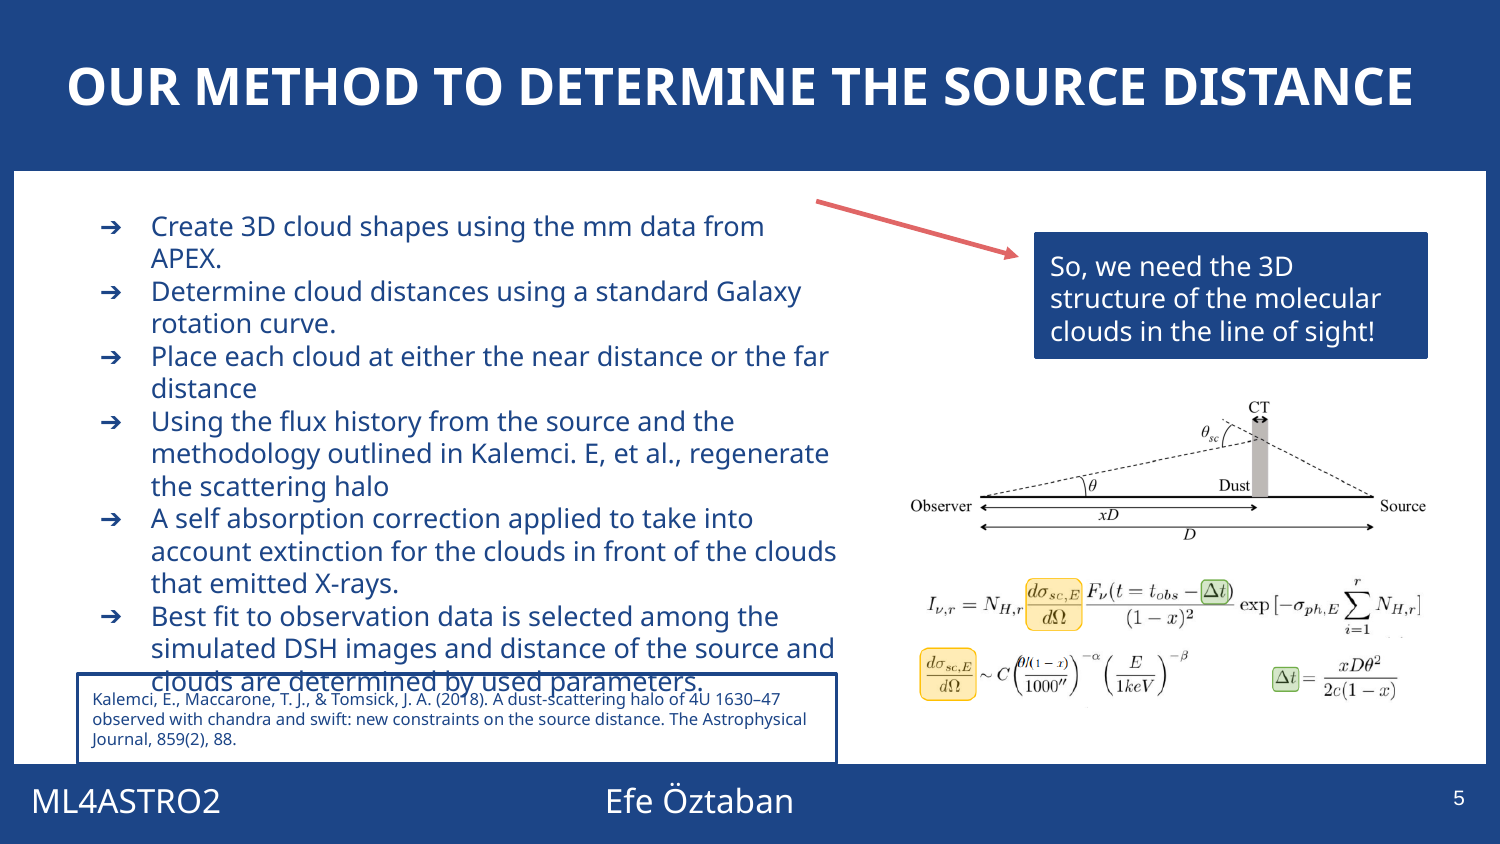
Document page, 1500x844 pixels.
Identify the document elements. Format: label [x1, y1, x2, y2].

text_box [815, 200, 1020, 258]
text_box [0, 0, 1500, 844]
picture [899, 380, 1439, 713]
